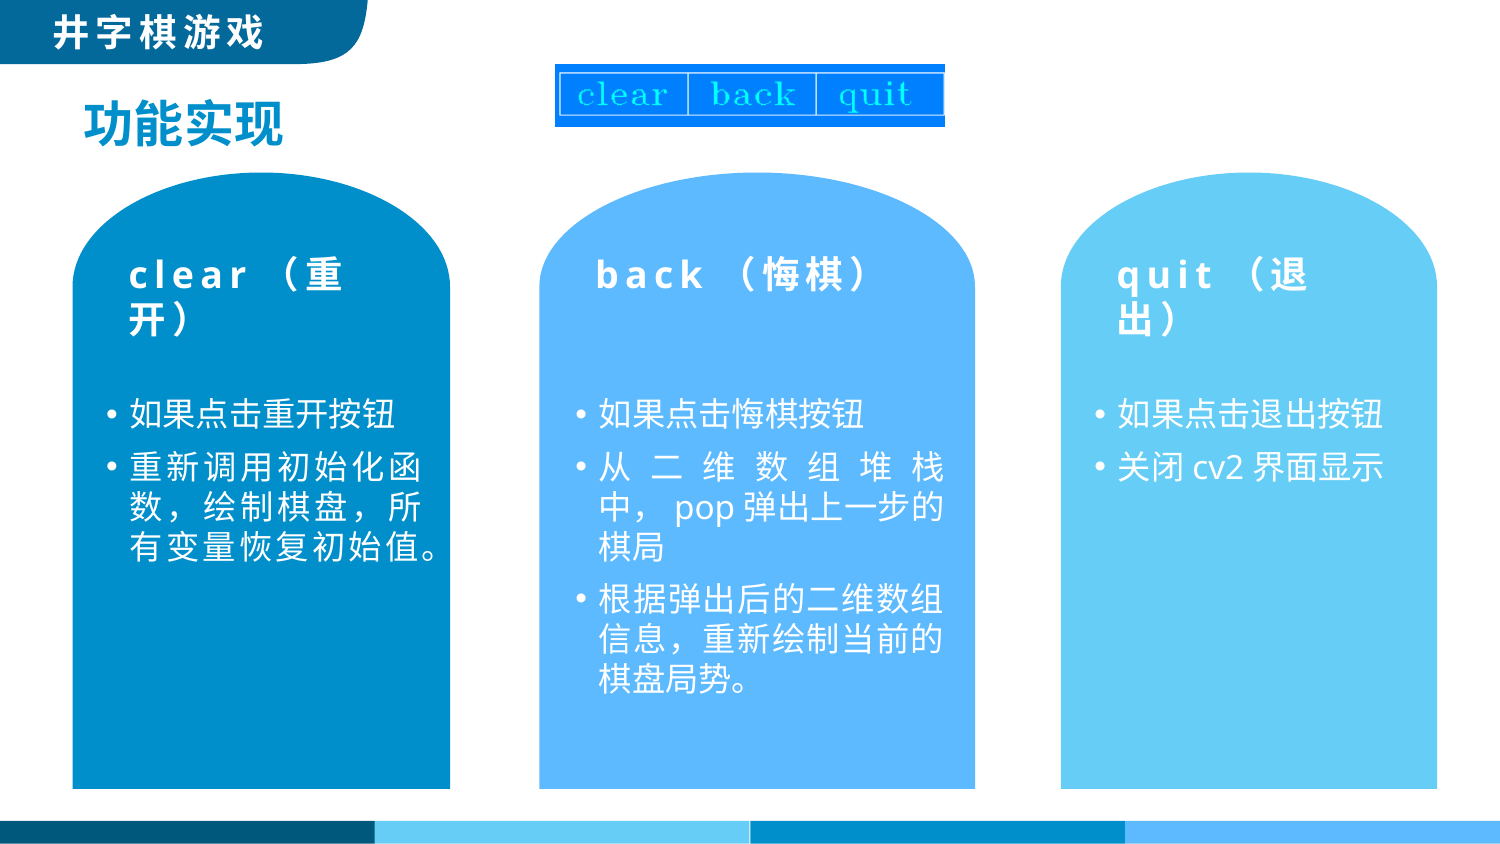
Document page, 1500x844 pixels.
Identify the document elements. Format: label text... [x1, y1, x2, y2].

text_box 如果点击悔棋按钮 从二维数组堆栈中，pop弹出上一步的棋局 根据弹出后的二维数组信息，重新绘制当前的棋盘局势。 [558, 387, 956, 704]
text_box back（悔棋） [583, 245, 916, 302]
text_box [0, 0, 368, 65]
text_box quit（退出） [1105, 245, 1393, 347]
text_box clear（重开） [117, 245, 406, 347]
text_box 功能实现 [72, 87, 296, 159]
text_box [539, 172, 976, 789]
text_box [72, 172, 451, 789]
picture [554, 63, 946, 127]
text_box [1060, 172, 1438, 789]
text_box 如果点击重开按钮 重新调用初始化函数，绘制棋盘，所有变量恢复初始值。 [88, 387, 434, 572]
text_box 如果点击退出按钮 关闭cv2界面显示 [1077, 387, 1421, 492]
